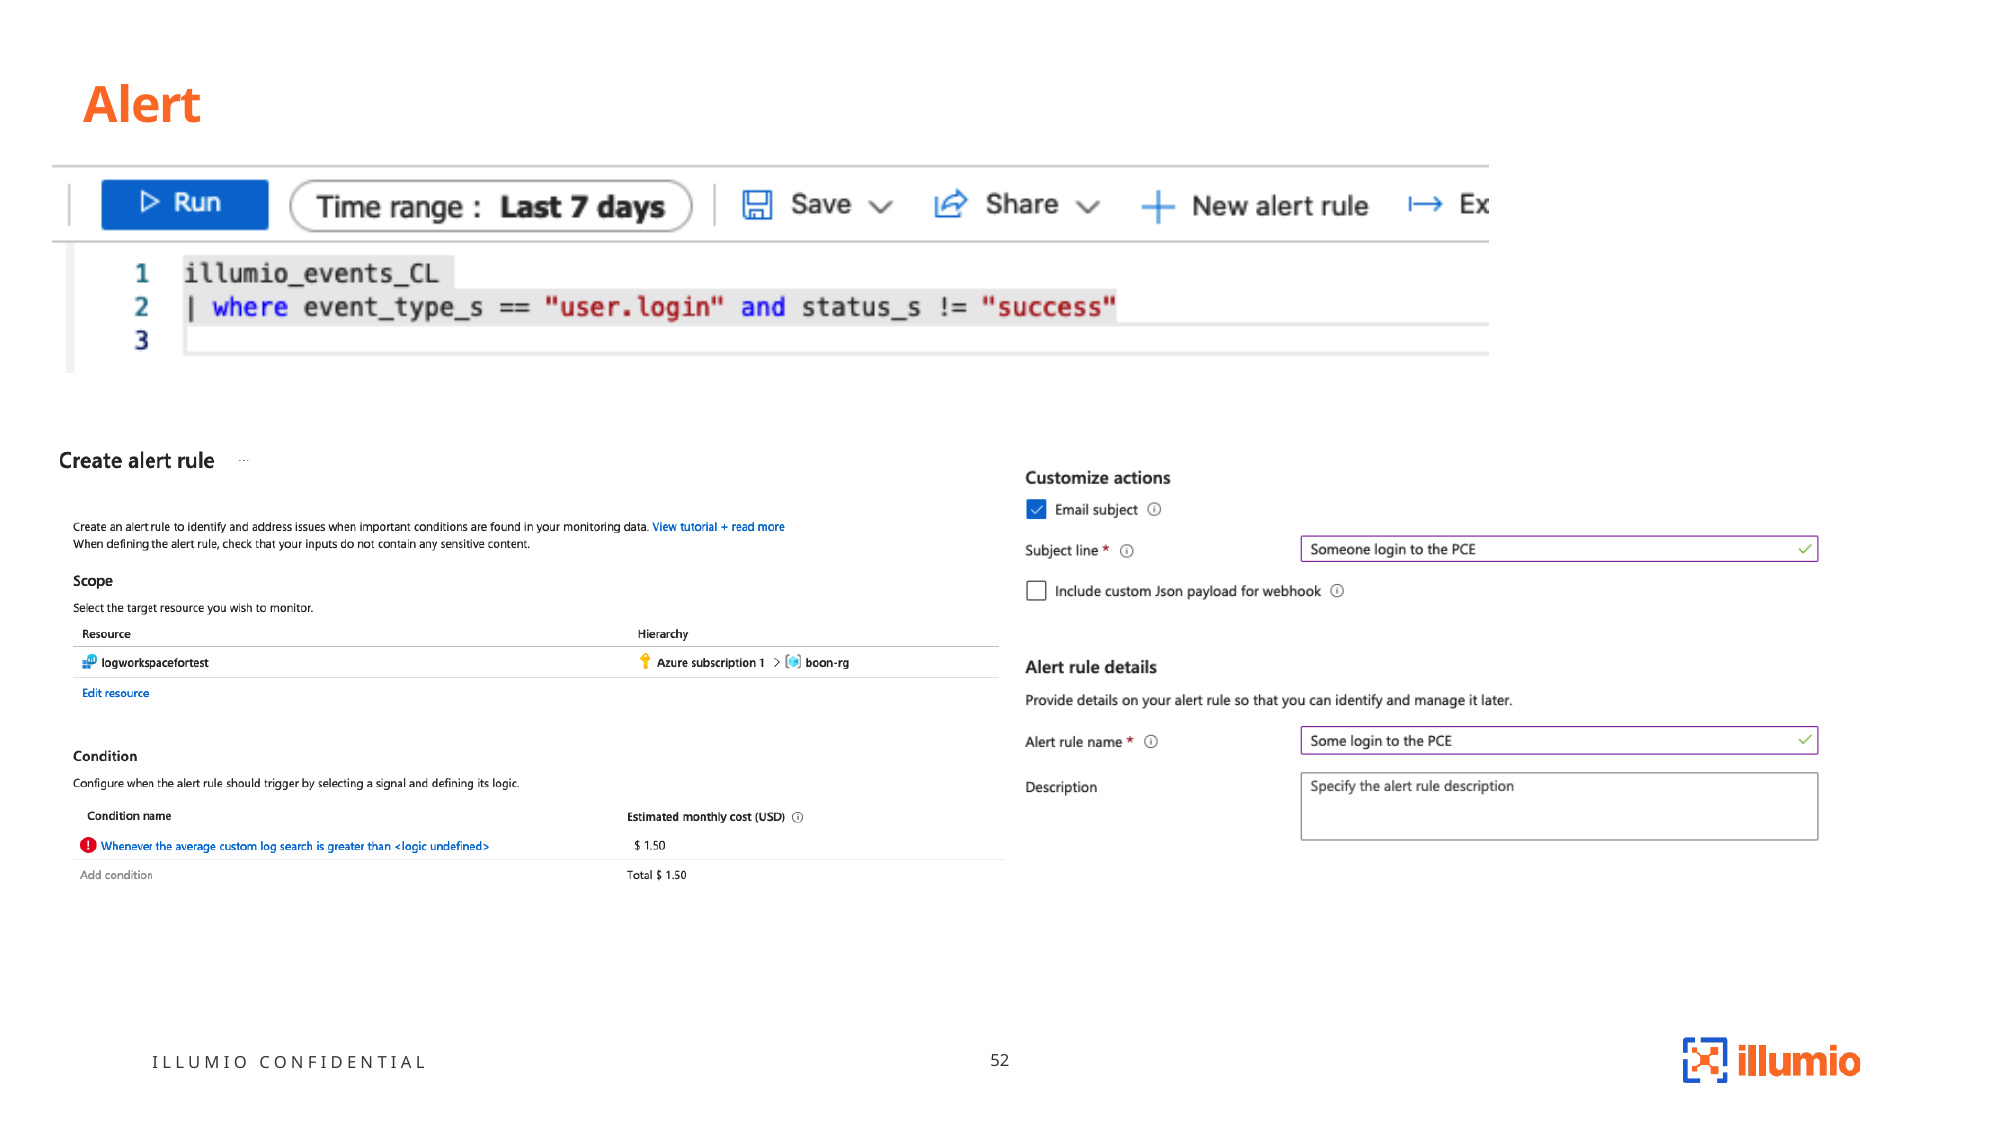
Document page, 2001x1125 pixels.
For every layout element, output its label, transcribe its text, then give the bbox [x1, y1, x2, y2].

picture [52, 151, 1489, 373]
title Alert [69, 27, 1794, 166]
picture [52, 442, 1889, 895]
